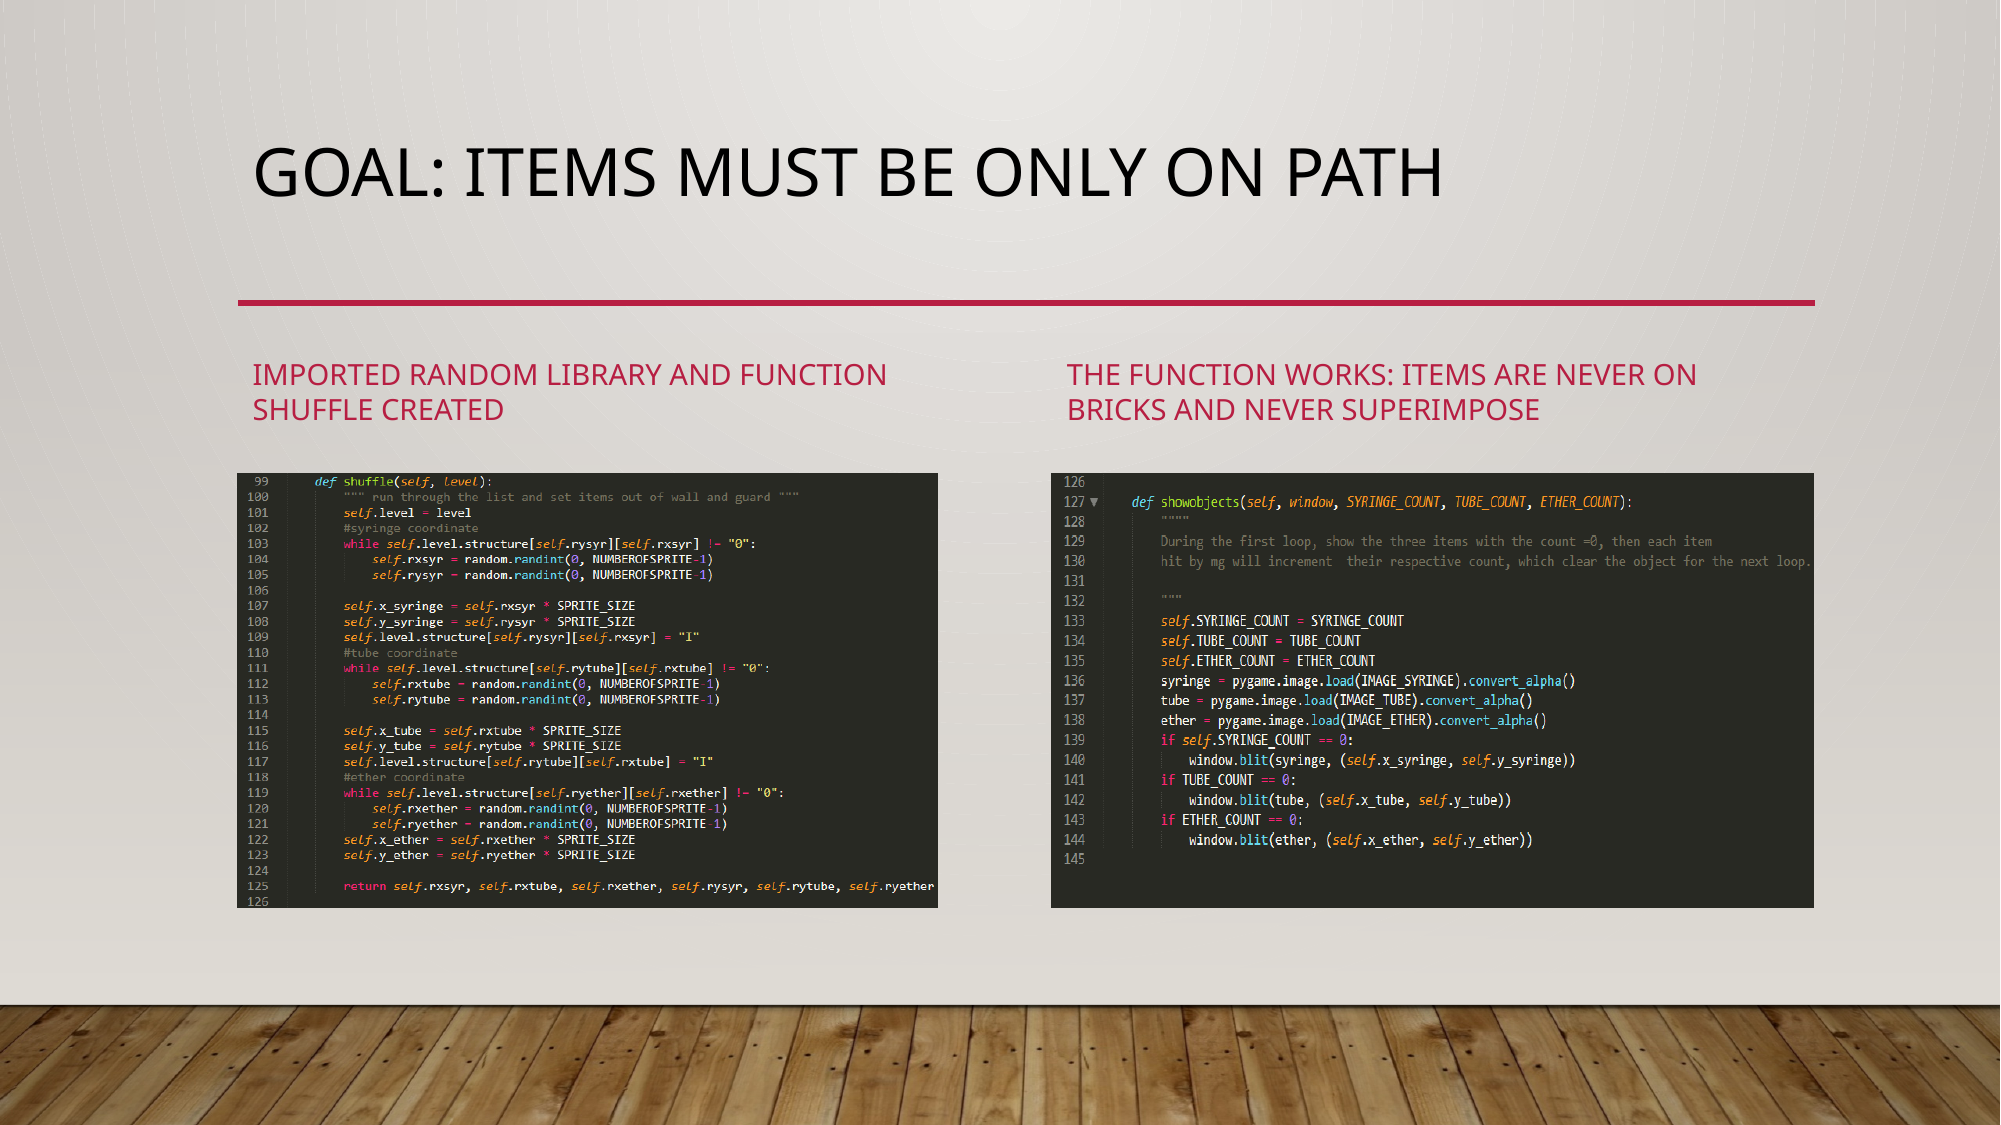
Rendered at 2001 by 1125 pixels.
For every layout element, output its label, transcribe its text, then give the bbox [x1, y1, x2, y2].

list imported Random library and function shuffle created [237, 331, 919, 434]
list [1051, 473, 1815, 909]
title GOAL: ITEMS MUST BE ONLY ON PATH [237, 131, 1814, 306]
picture [0, 1005, 2000, 1125]
list the function works: items are never on bricks and never superimpose [1051, 331, 1746, 434]
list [237, 473, 938, 909]
